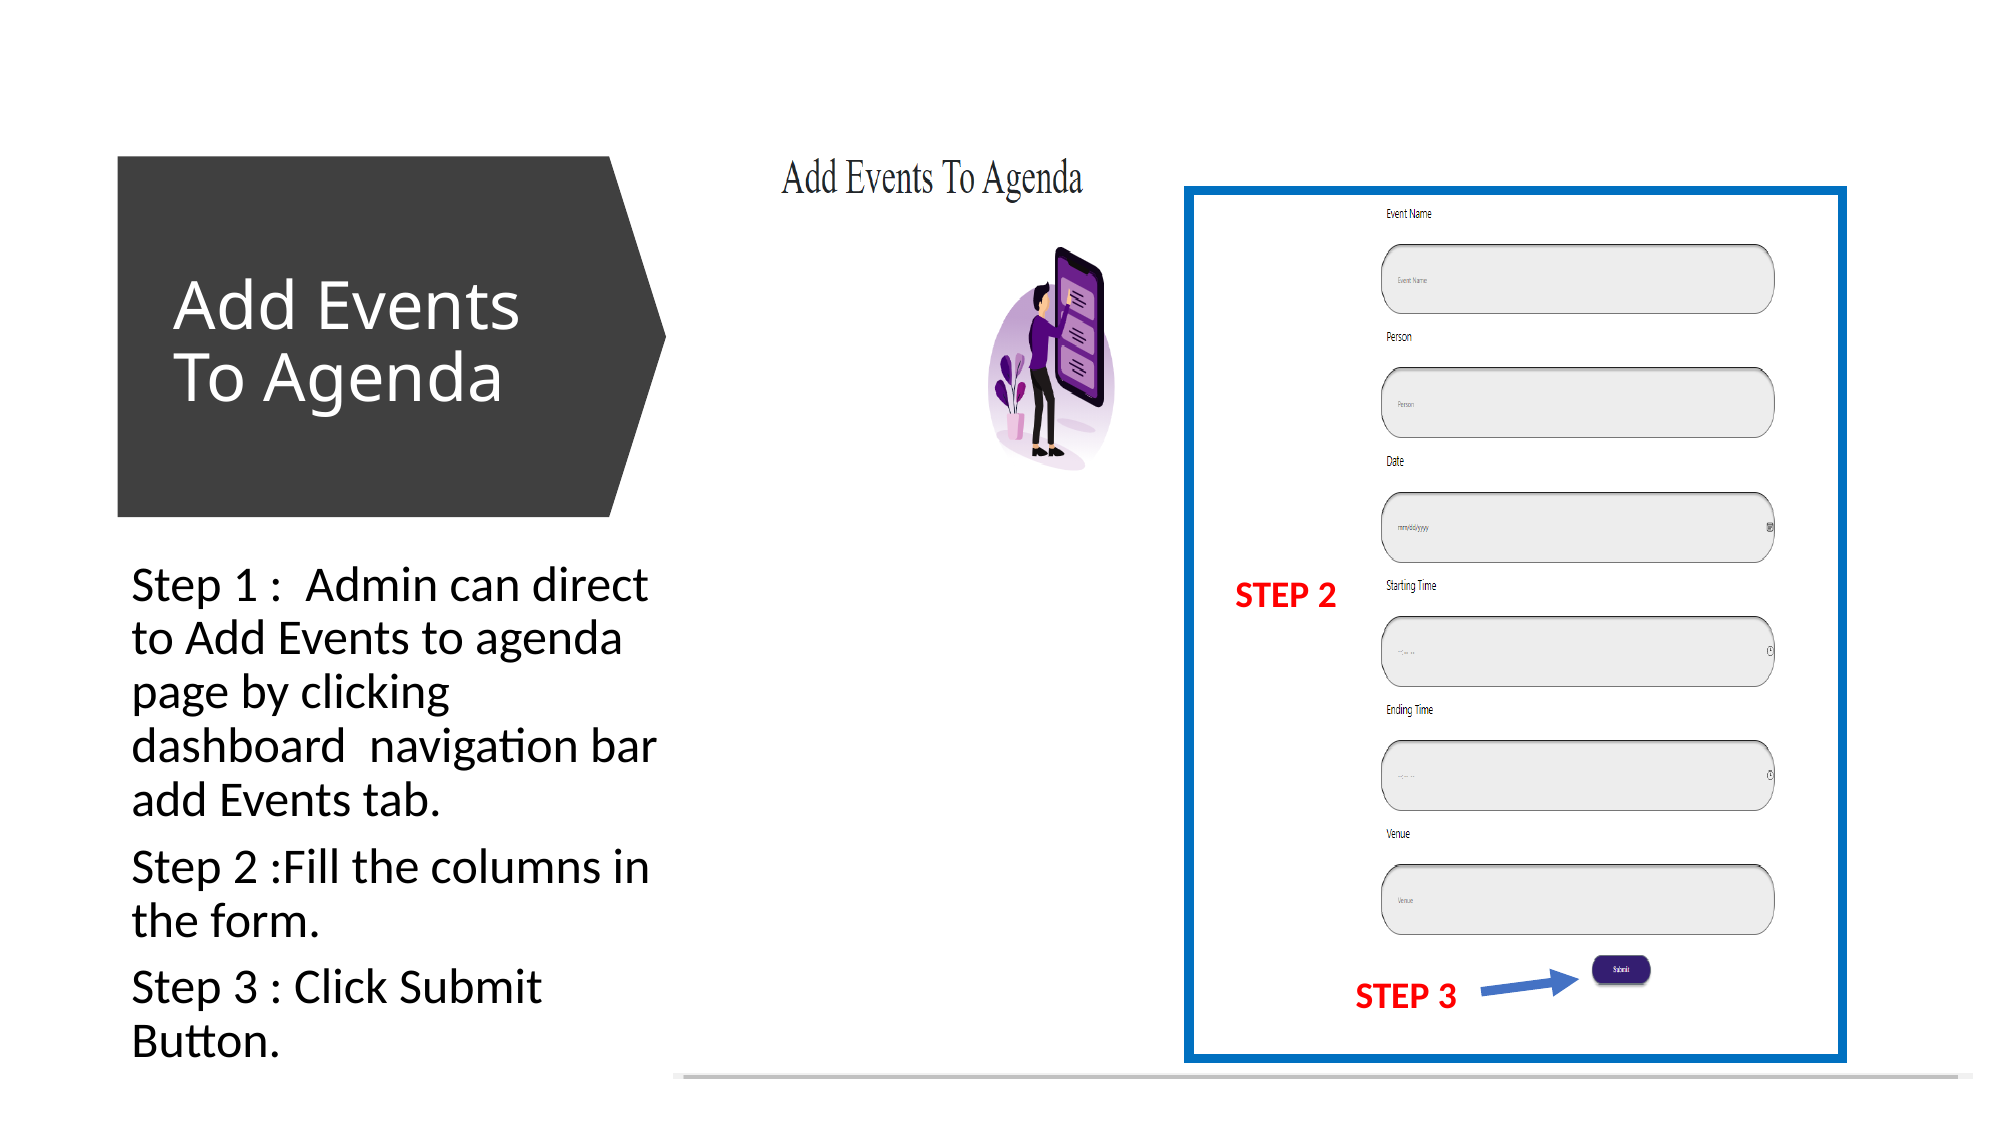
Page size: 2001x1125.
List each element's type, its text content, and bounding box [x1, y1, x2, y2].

text_box Add Events To Agenda [158, 197, 597, 490]
text_box Step 1 : Admin can direct to Add Events to agenda page by clicking dashboard navigation bar add Events tab. Step 2 :Fill the columns in the form. Step 3 : Click Submit Button. [116, 550, 683, 1081]
text_box [116, 155, 668, 519]
picture [673, 134, 1973, 1079]
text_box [1481, 978, 1580, 992]
